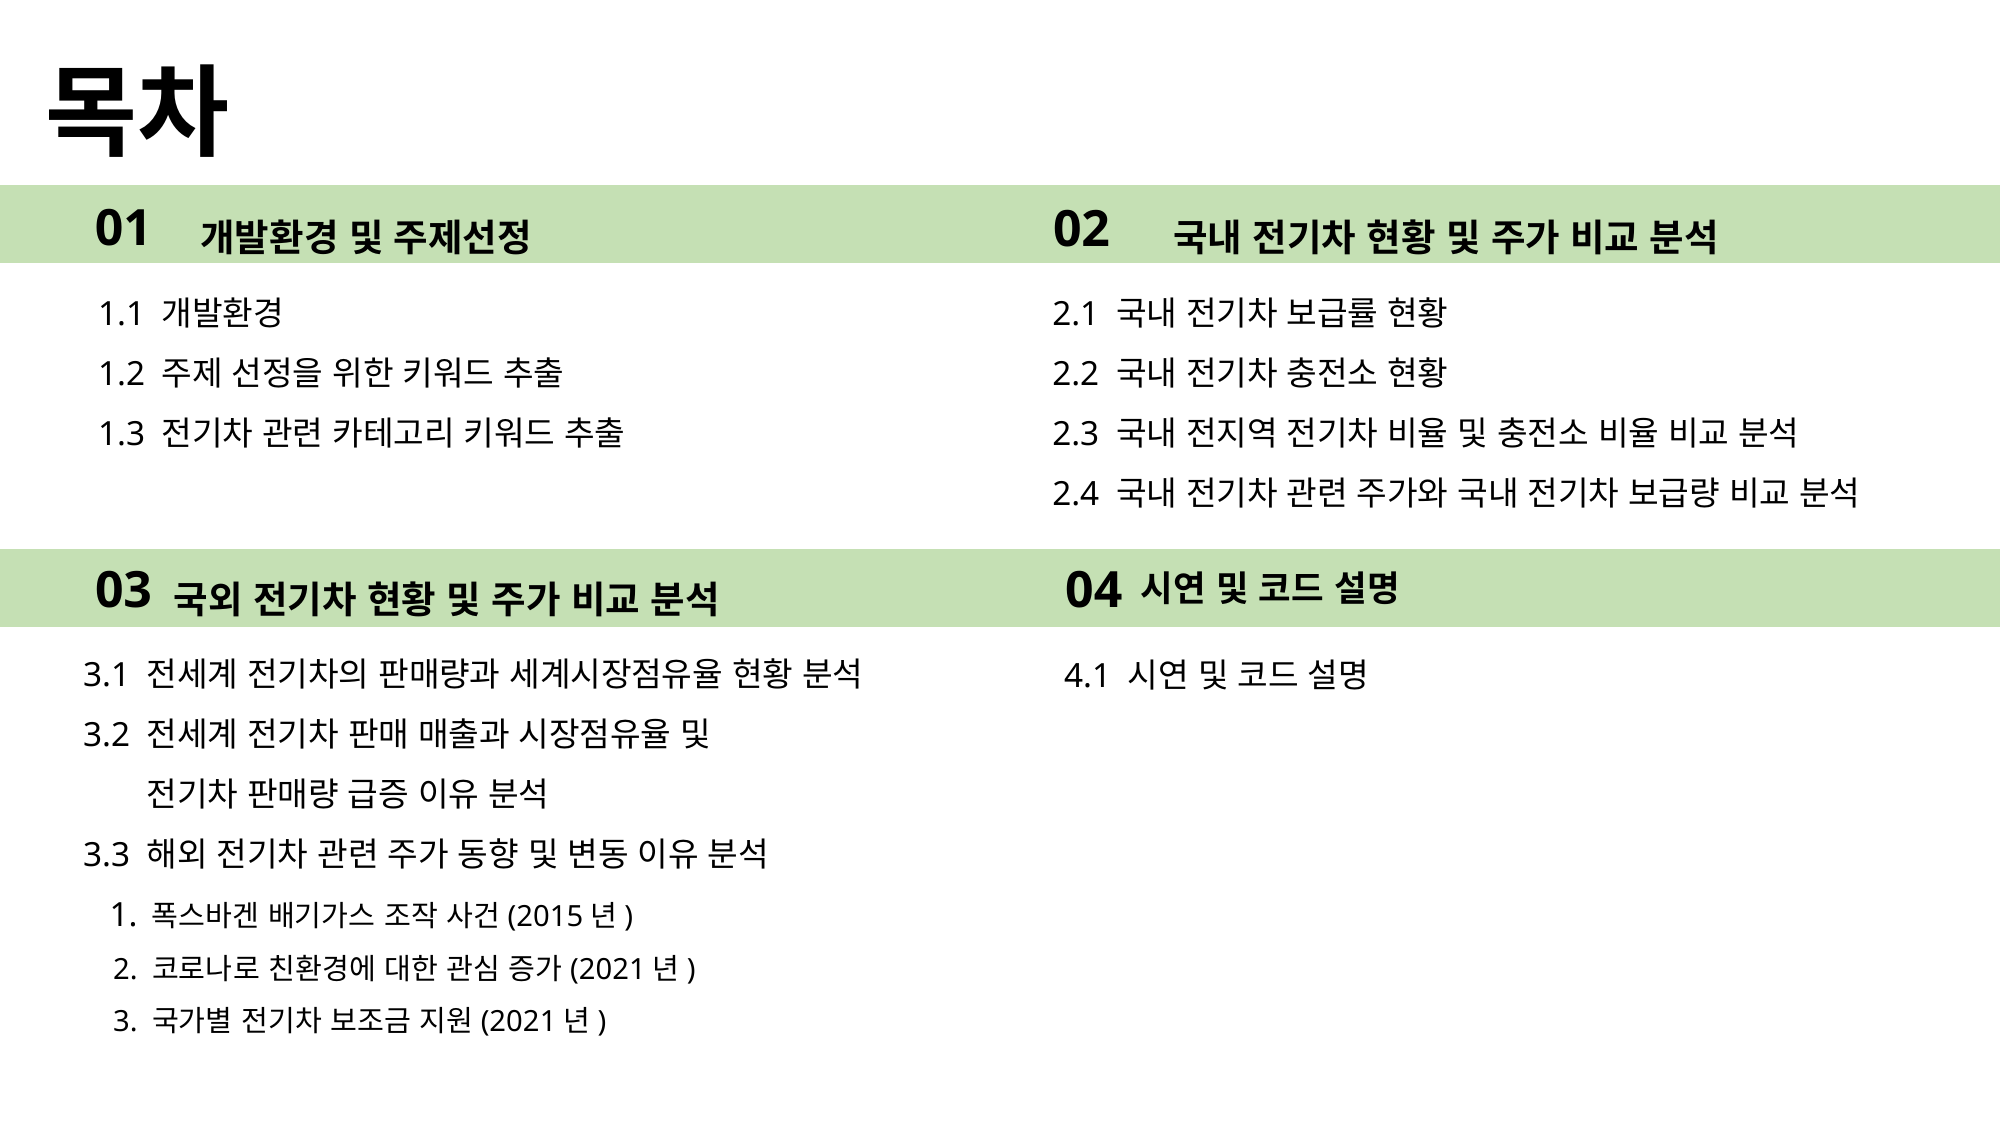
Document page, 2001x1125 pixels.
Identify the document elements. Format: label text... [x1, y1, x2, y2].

text_box 4.1 시연 및 코드 설명 [1049, 646, 1490, 702]
text_box 2.1 국내 전기차 보급률 현황 2.2 국내 전기차 충전소 현황 2.3 국내 전지역 전기차 비율 및 충전소 비율 비교 분석 2.4 국내 전기차 관련 주가와 국내 전기차 보급량 비교 분석 [1037, 264, 1952, 520]
text_box 국외 전기차 현황 및 주가 비교 분석 [159, 546, 822, 697]
text_box [0, 549, 159, 627]
text_box [822, 549, 2000, 627]
text_box 04 [1050, 550, 1138, 625]
text_box 1.1 개발환경 1.2 주제 선정을 위한 키워드 추출 1.3 전기차 관련 카테고리 키워드 추출 [65, 264, 703, 460]
text_box 개발환경 및 주제선정 [185, 183, 548, 267]
title 목차 [30, 0, 1756, 185]
text_box 01 [80, 187, 167, 263]
text_box 02 [1038, 189, 1126, 264]
text_box 3.1 전세계 전기차의 판매량과 세계시장점유율 현황 분석 3.2 전세계 전기차 판매 매출과 시장점유율 및 전기차 판매량 급증 이유 분석 3.3 해외 전기차 관련 주가 동향 및 변동 이유 분석 1. 폭스바겐 배기가스 조작 사건(2015년) 2. 코로나로 친환경에 대한 관심 증가(2021년) 3. 국가별 전기차 보조금 지원(2021년) [68, 627, 1058, 1045]
text_box [548, 185, 1158, 263]
text_box 03 [80, 550, 159, 626]
text_box [0, 185, 185, 263]
text_box [1735, 185, 2000, 263]
text_box 시연 및 코드 설명 [1126, 559, 1566, 617]
text_box 국내 전기차 현황 및 주가 비교 분석 [1158, 183, 1735, 267]
